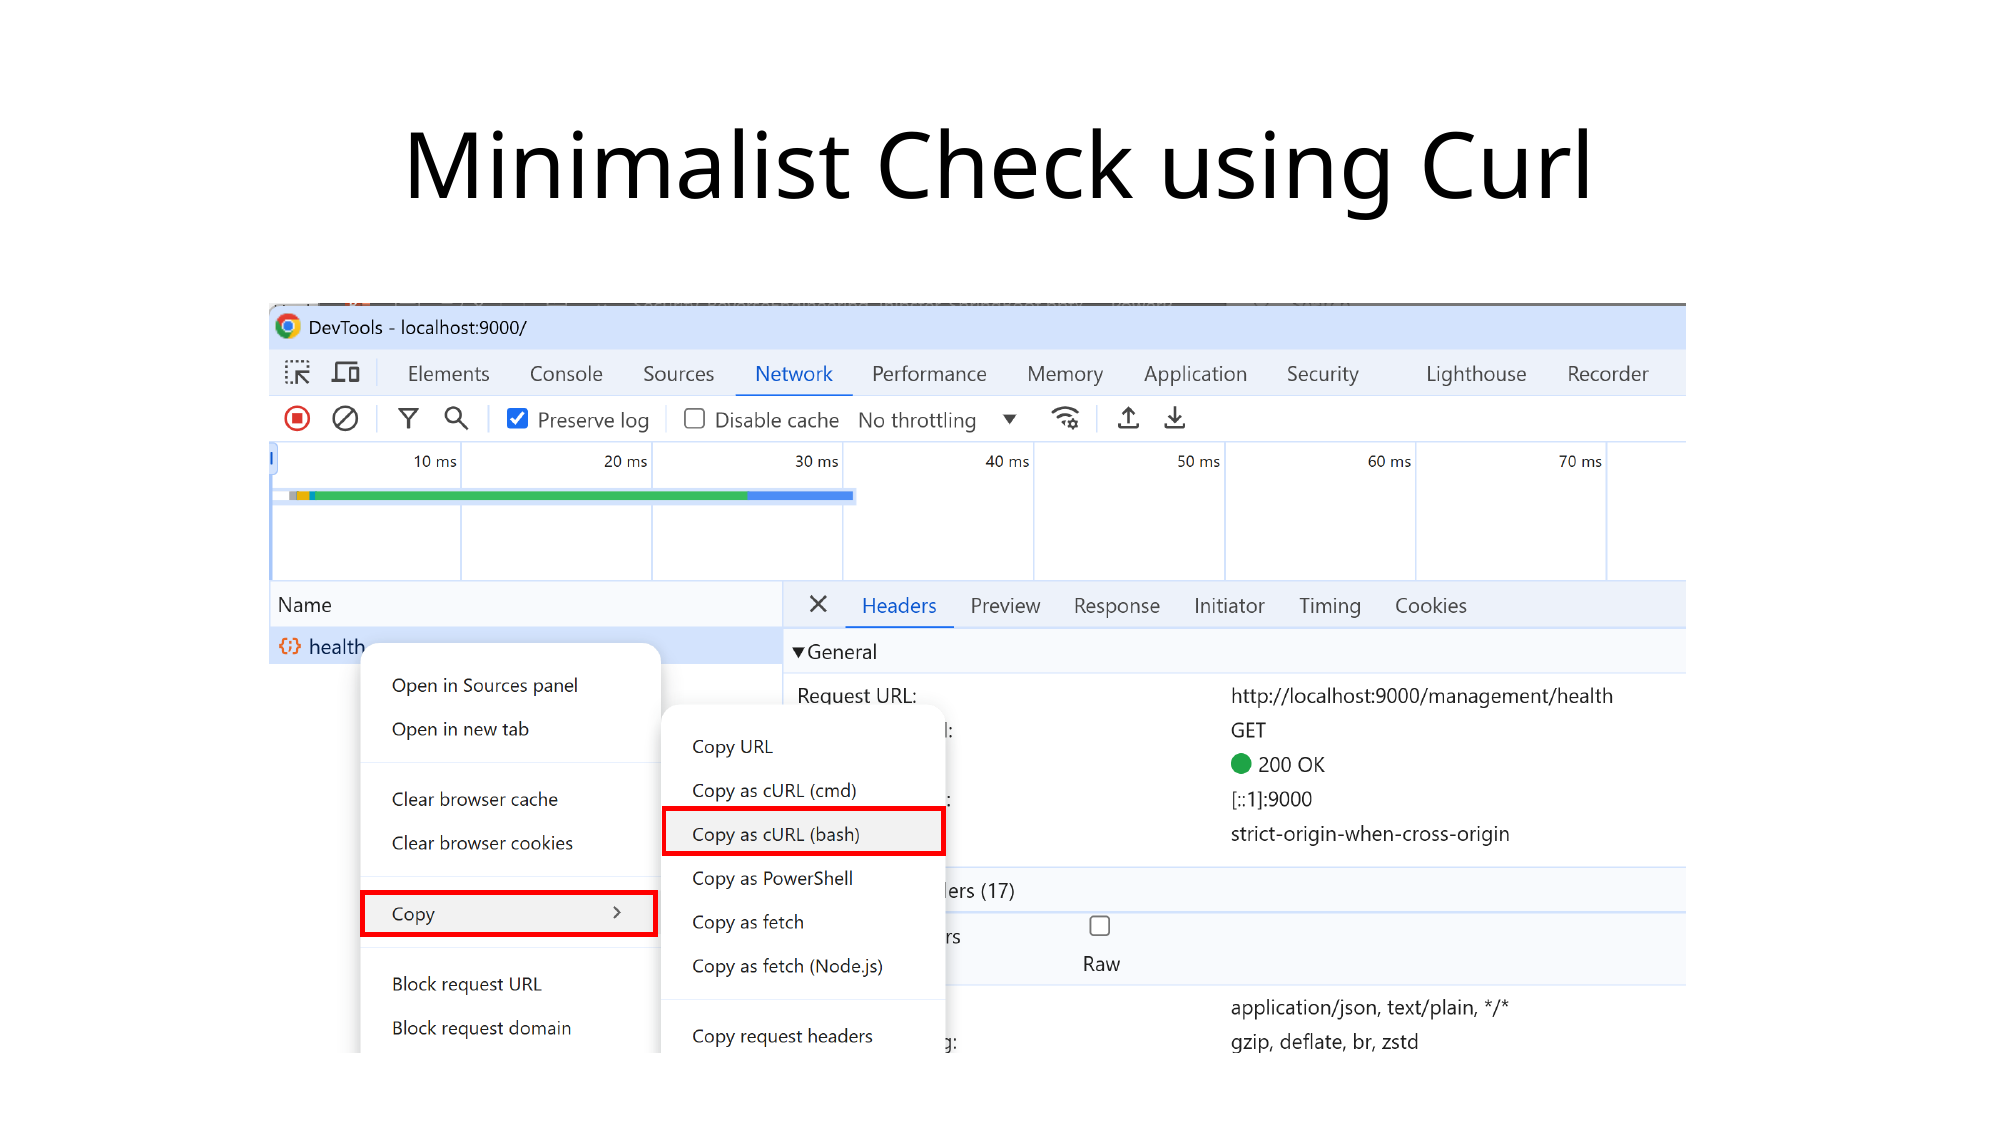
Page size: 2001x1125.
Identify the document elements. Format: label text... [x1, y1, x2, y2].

picture [269, 303, 1686, 1053]
title Minimalist Check using Curl [137, 59, 1863, 278]
